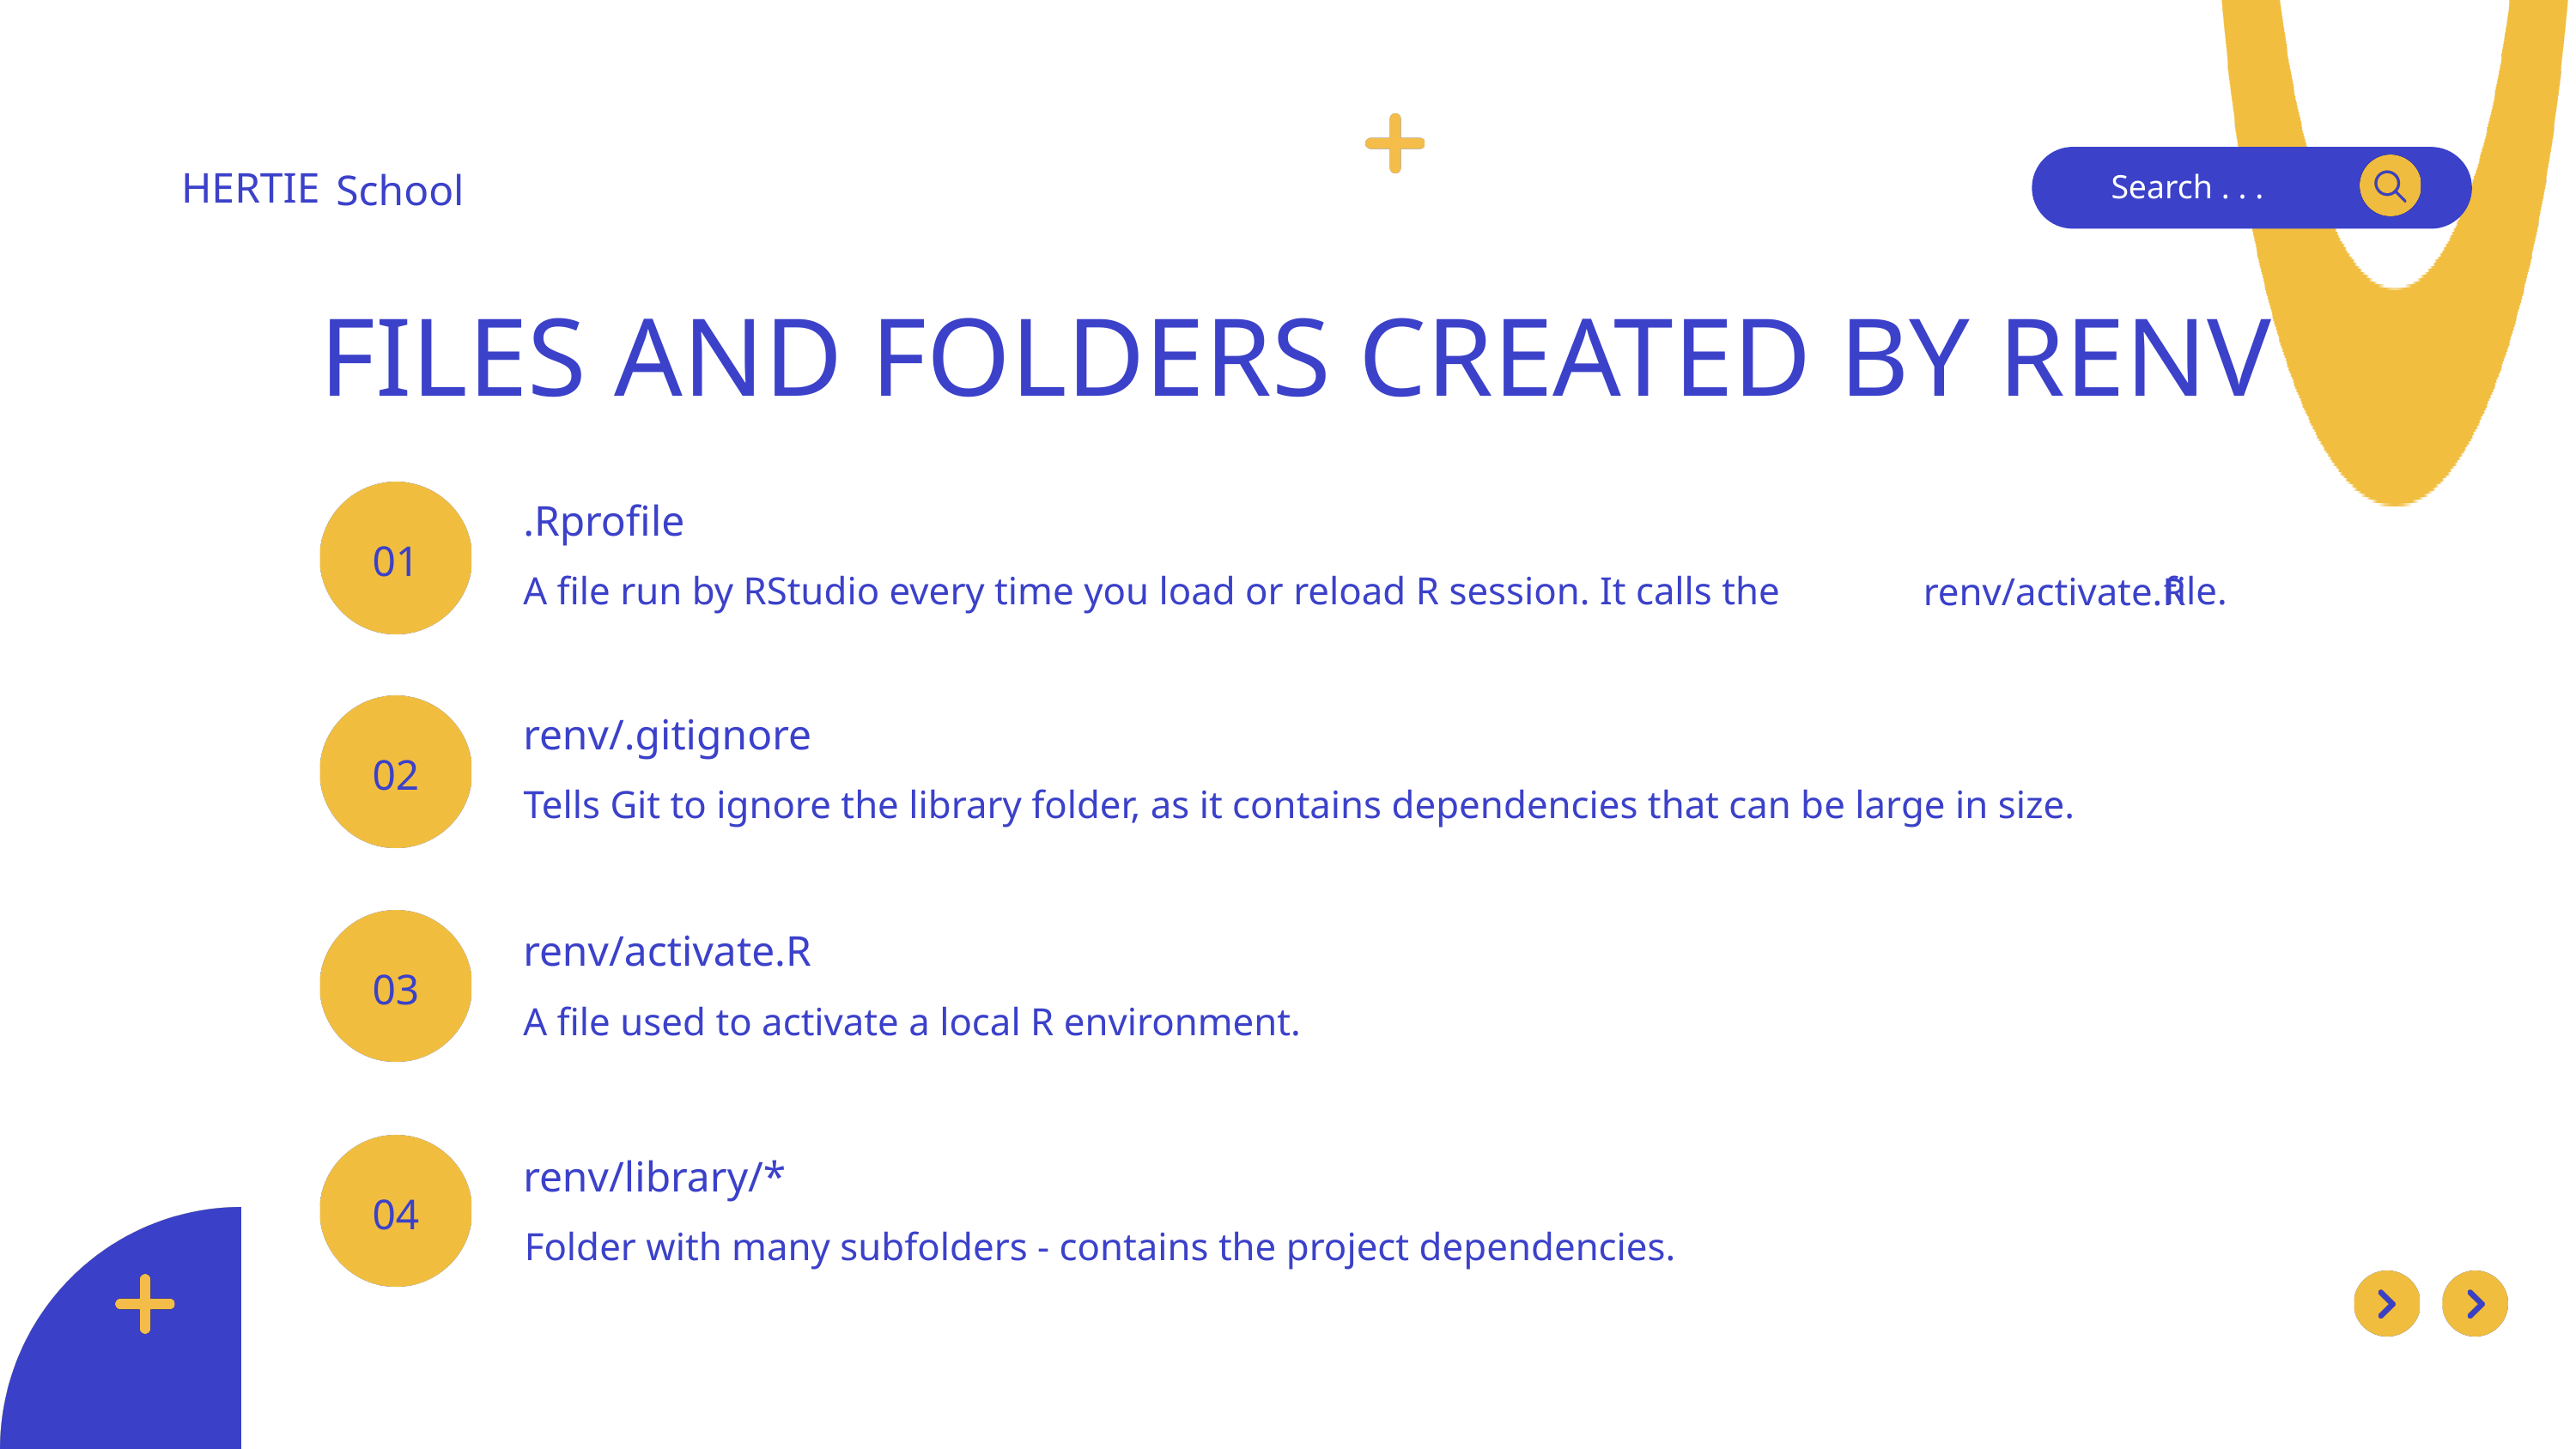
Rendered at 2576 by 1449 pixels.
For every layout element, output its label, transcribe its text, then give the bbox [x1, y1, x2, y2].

text_box Tells Git to ignore the library folder, as it contains dependencies that can be large in size. [523, 773, 2252, 827]
text_box [2467, 1289, 2485, 1319]
text_box [319, 1135, 472, 1287]
text_box 04 [341, 1179, 451, 1238]
text_box 01 [341, 527, 451, 585]
text_box renv/library/* [523, 1142, 985, 1200]
text_box [2378, 1289, 2396, 1319]
text_box [2442, 1270, 2508, 1337]
text_box [115, 1274, 175, 1334]
text_box Folder with many subfolders - contains the project dependencies. [524, 1216, 2146, 1269]
text_box HERTIE [112, 154, 320, 212]
text_box 03 [341, 955, 451, 1013]
text_box [319, 482, 472, 634]
text_box [1364, 113, 1425, 173]
text_box [0, 1207, 241, 1449]
text_box [2360, 155, 2421, 216]
text_box School [336, 156, 525, 215]
text_box 02 [341, 741, 451, 799]
text_box renv/activate.R [523, 917, 985, 975]
text_box [2373, 169, 2407, 203]
text_box FILES AND FOLDERS CREATED BY RENV [319, 300, 2374, 418]
text_box [319, 910, 472, 1062]
text_box .Rprofile [523, 486, 985, 544]
text_box [2354, 1270, 2421, 1337]
text_box renv/activate.R [1874, 567, 2235, 614]
text_box [2213, 0, 2576, 506]
text_box renv/.gitignore [523, 700, 985, 758]
text_box A file used to activate a local R environment. [523, 991, 1365, 1044]
text_box Search . . . [2111, 166, 2291, 205]
text_box A file run by RStudio every time you load or reload R session. It calls the file. [523, 559, 2432, 613]
text_box [319, 695, 472, 848]
